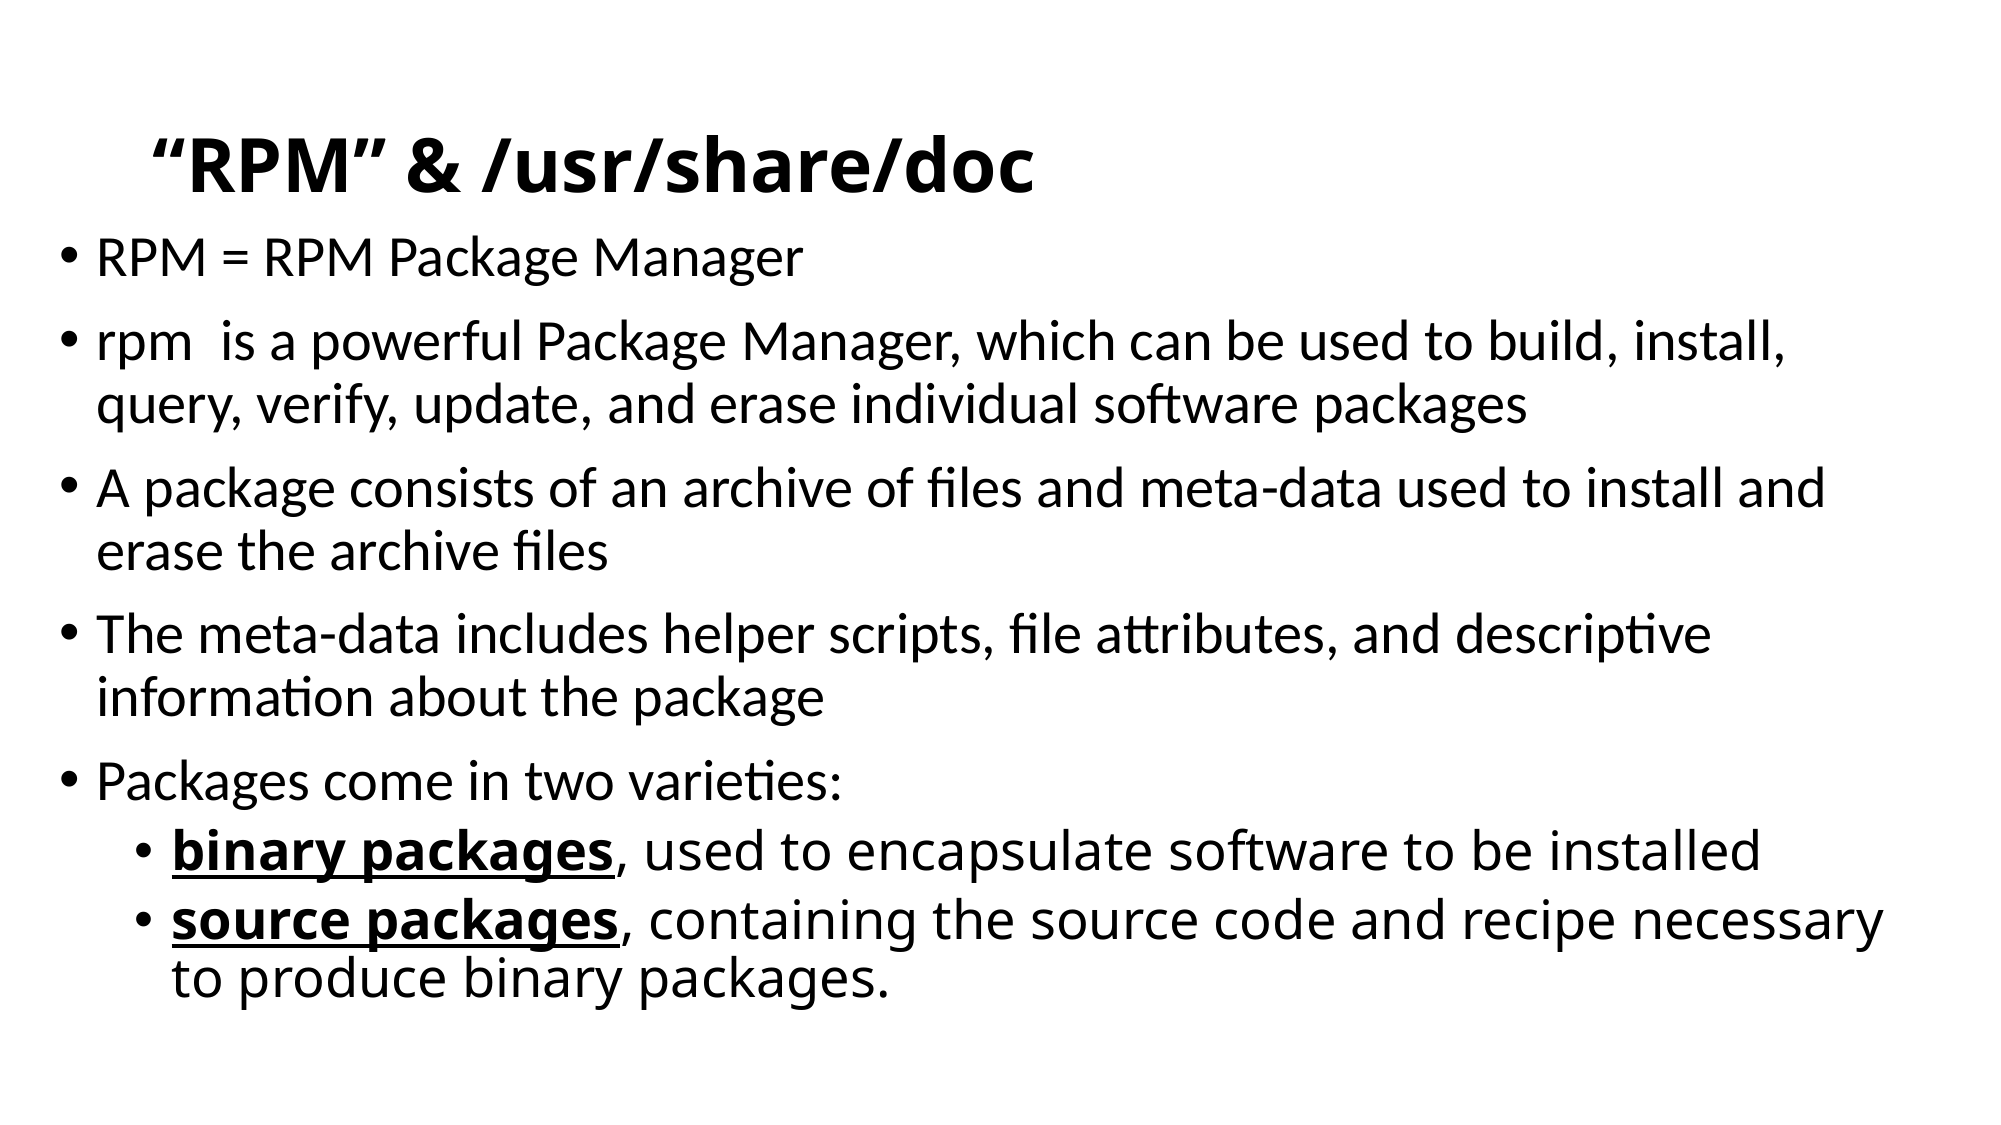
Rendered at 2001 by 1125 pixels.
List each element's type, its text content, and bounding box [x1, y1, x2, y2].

list RPM = RPM Package Manager rpm is a powerful Package Manager, which can be used to build, install, query, verify, update, and erase individual software packages A package consists of an archive of files and meta-data used to install and erase the archive files The meta-data includes helper scripts, file attributes, and descriptive information about the package Packages come in two varieties: binary packages, used to encapsulate software to be installed source packages, containing the source code and recipe necessary to produce binary packages. [44, 218, 1956, 1020]
title “RPM” & /usr/share/doc [137, 59, 1863, 278]
